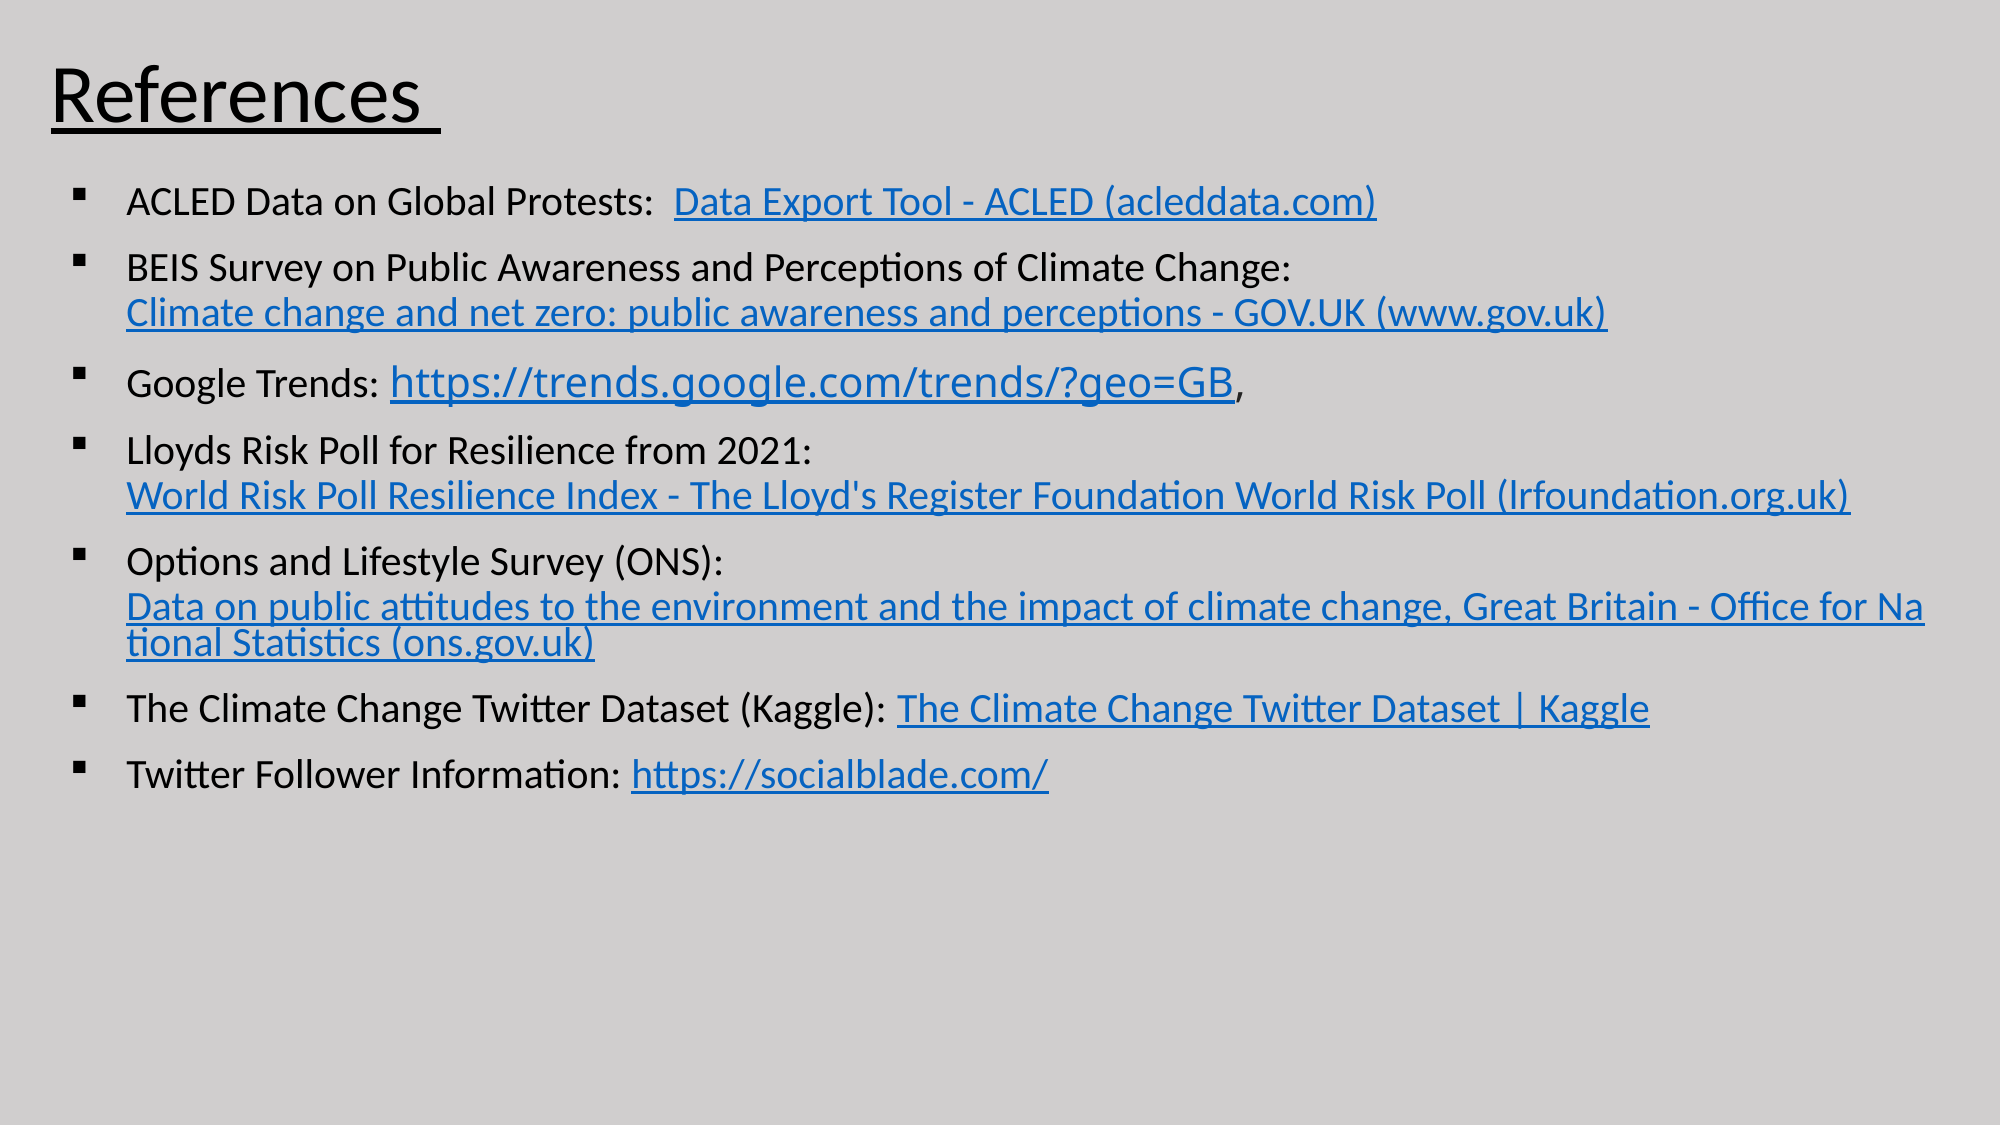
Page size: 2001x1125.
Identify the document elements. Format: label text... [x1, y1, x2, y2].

text_box References [35, 32, 1191, 147]
list ACLED Data on Global Protests: Data Export Tool - ACLED (acleddata.com) BEIS Survey on Public Awareness and Perceptions of Climate Change: Climate change and net zero: public awareness and perceptions - GOV.UK (www.gov.uk) Google Trends: https://trends.google.com/trends/?geo=GB, Lloyds Risk Poll for Resilience from 2021: World Risk Poll Resilience Index - The Lloyd's Register Foundation World Risk Poll (lrfoundation.org.uk) Options and Lifestyle Survey (ONS): Data on public attitudes to the environment and the impact of climate change, Great Britain - Office for National Statistics (ons.gov.uk) The Climate Change Twitter Dataset (Kaggle): The Climate Change Twitter Dataset | Kaggle Twitter Follower Information: https://socialblade.com/ [54, 171, 1950, 886]
